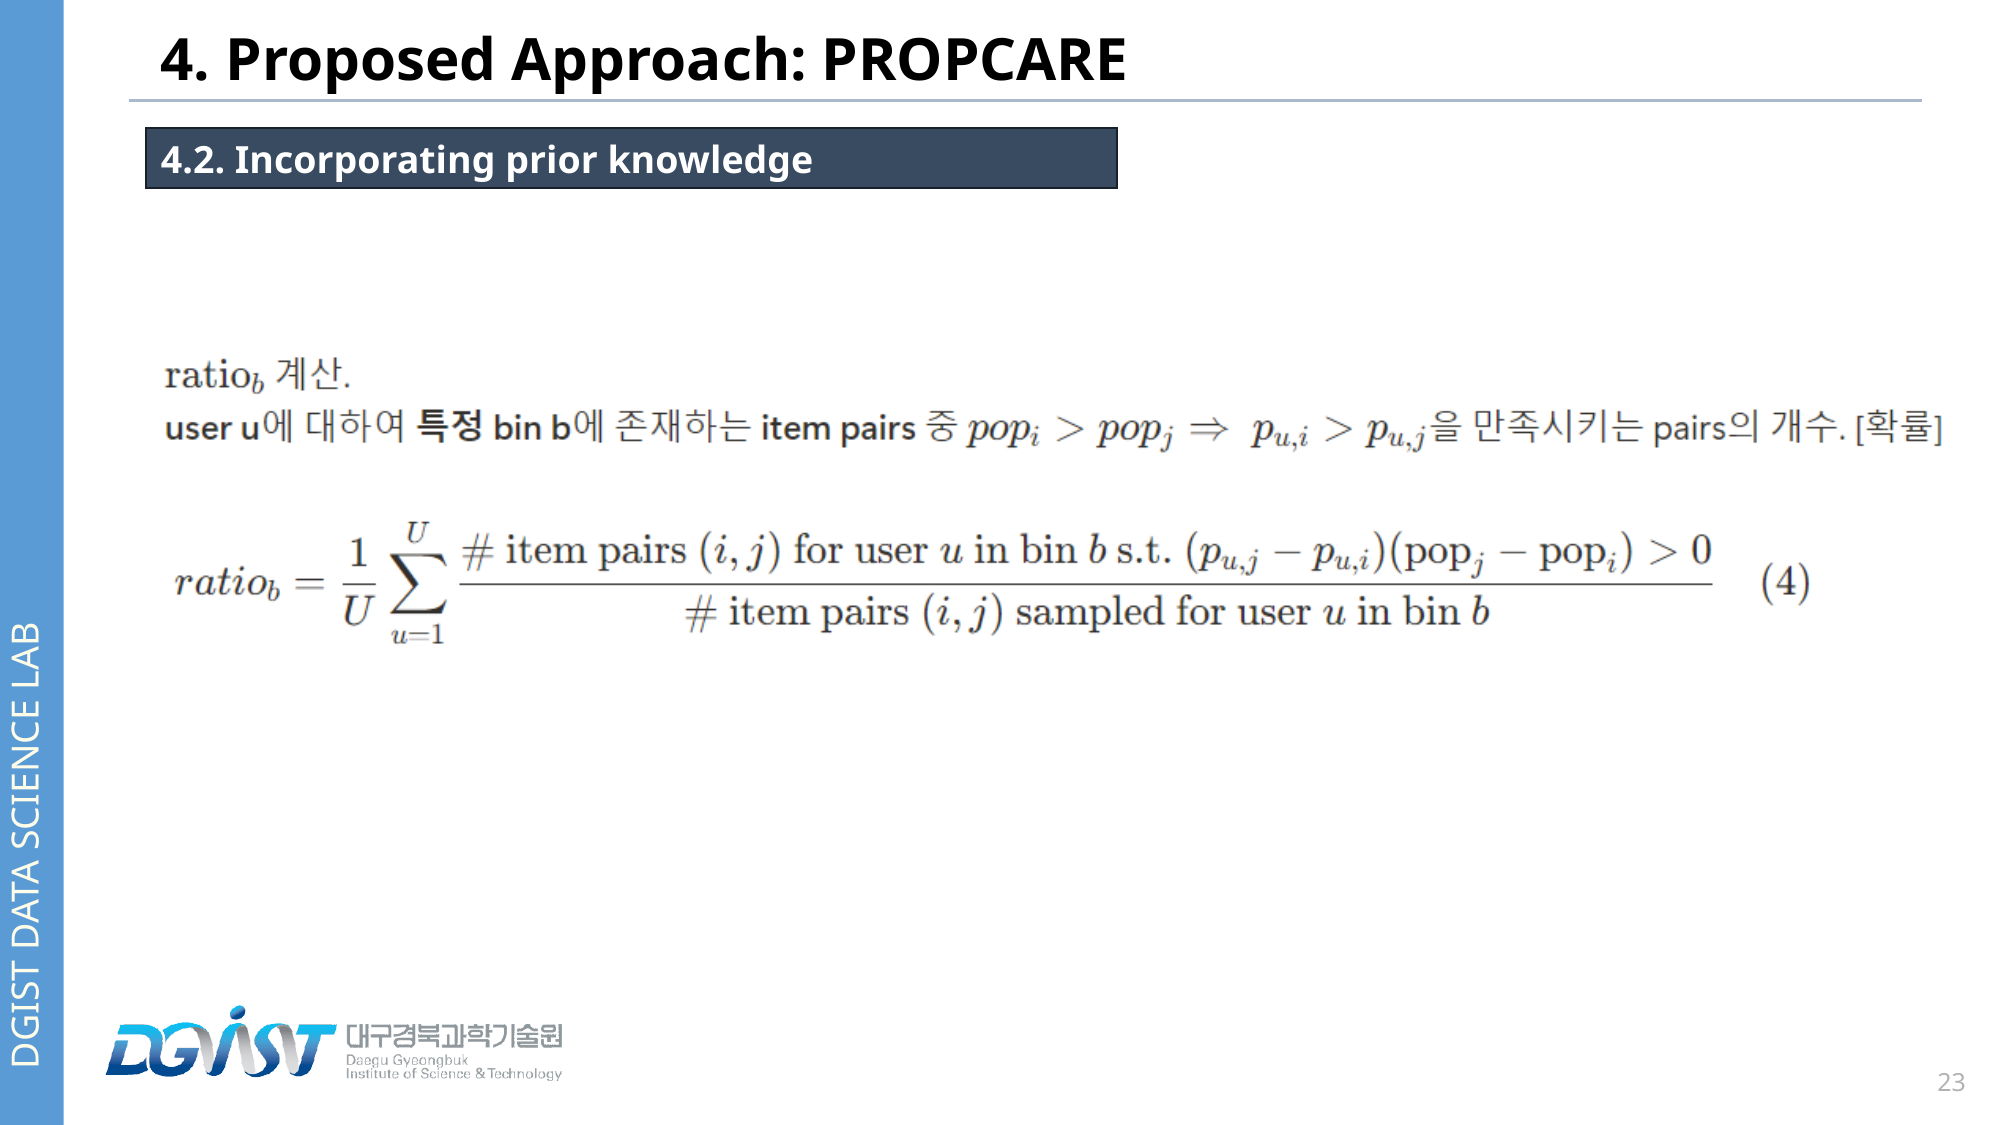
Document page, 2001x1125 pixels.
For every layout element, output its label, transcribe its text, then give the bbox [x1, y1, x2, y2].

text_box 4. Proposed Approach: PROPCARE [146, 14, 1954, 100]
slide_number 23 [1531, 1053, 1982, 1114]
picture [146, 345, 1954, 677]
text_box 4.2. Incorporating prior knowledge [145, 127, 1118, 189]
picture [105, 1005, 562, 1081]
